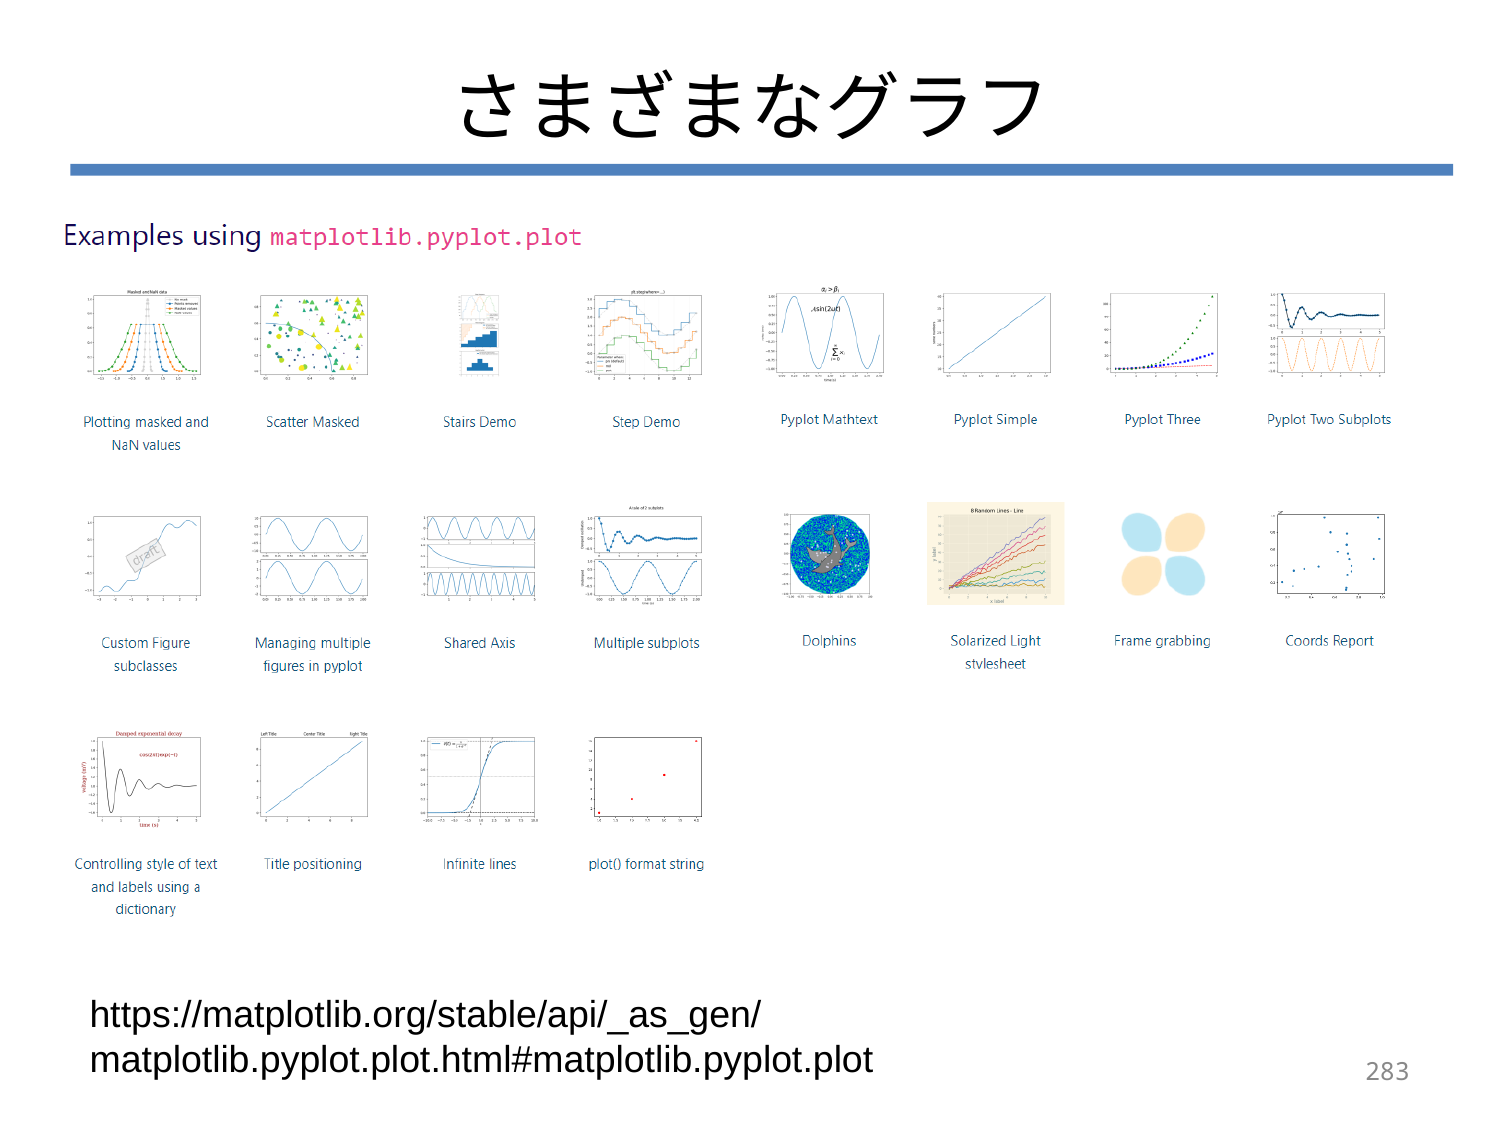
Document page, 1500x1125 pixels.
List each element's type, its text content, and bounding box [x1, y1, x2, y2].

picture [43, 207, 1410, 933]
text_box https://matplotlib.org/stable/api/_as_gen/matplotlib.pyplot.plot.html#matplotlib.pyplot.plot [74, 982, 1319, 1088]
slide_number 283 [1074, 1042, 1425, 1103]
title さまざまなグラフ [75, 45, 1425, 164]
